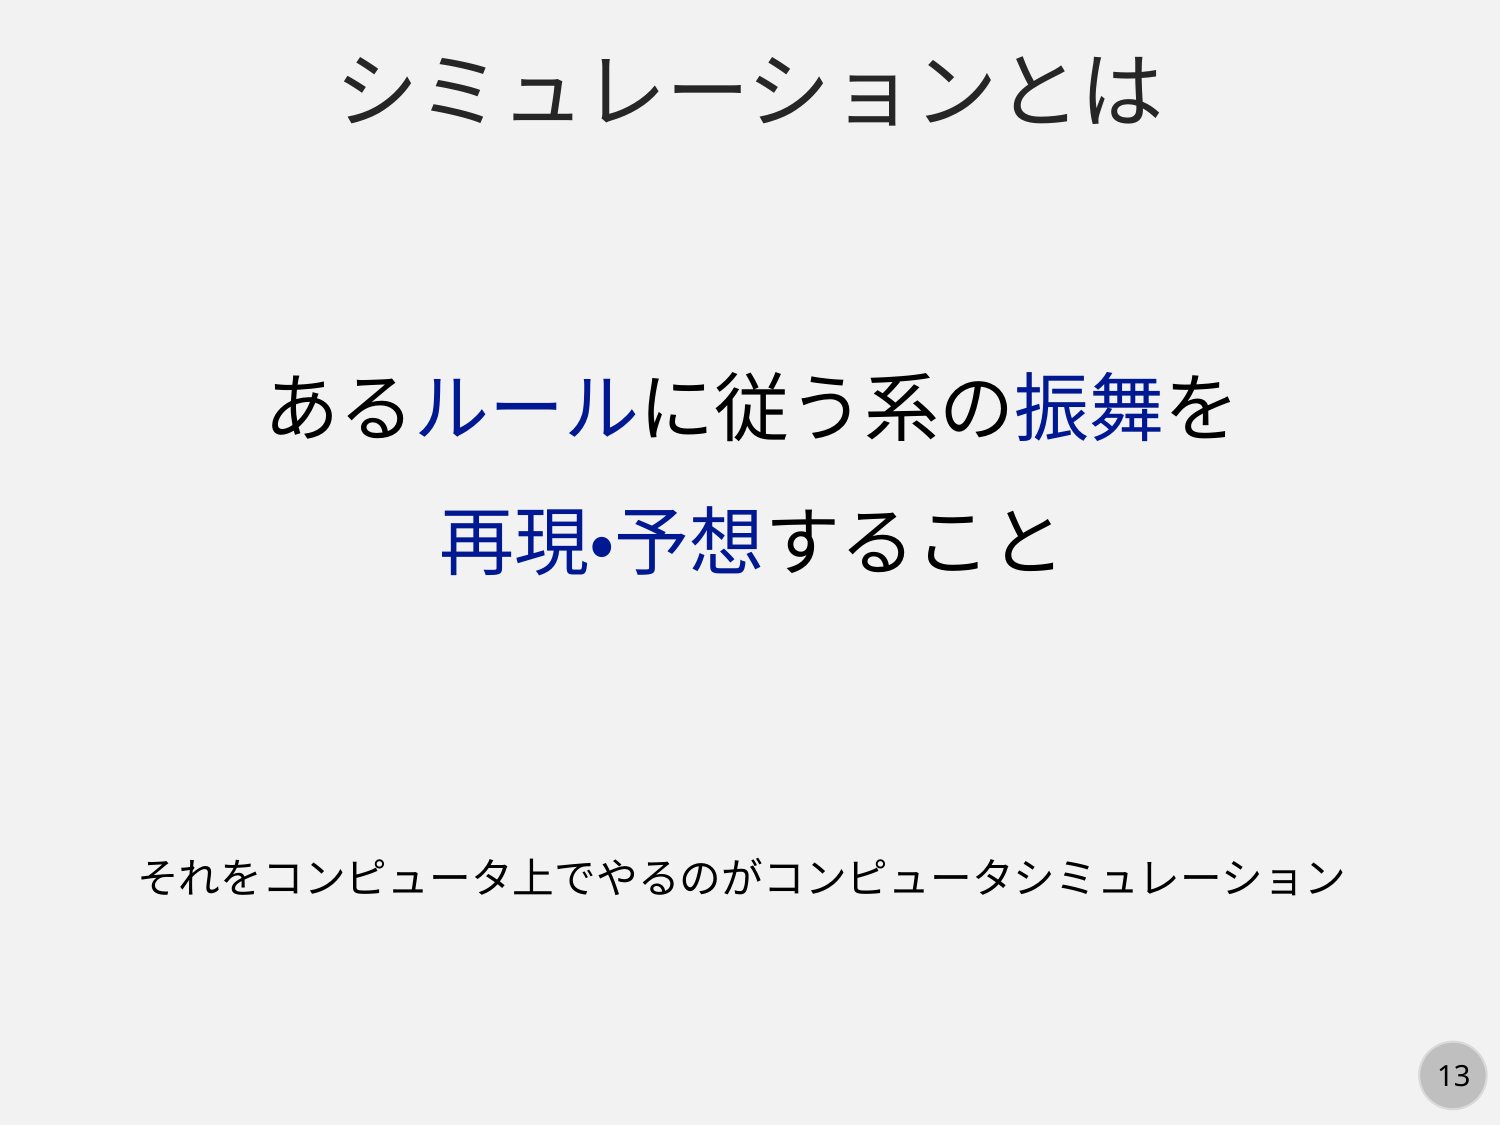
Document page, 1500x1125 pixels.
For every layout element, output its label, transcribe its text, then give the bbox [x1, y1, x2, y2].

text_box それをコンピュータ上でやるのがコンピュータシミュレーション [122, 844, 1362, 909]
text_box あるルールに従う系の振舞を [249, 353, 1255, 458]
list シミュレーションとは [0, 31, 1500, 155]
text_box 再現・予想すること [424, 486, 1080, 592]
